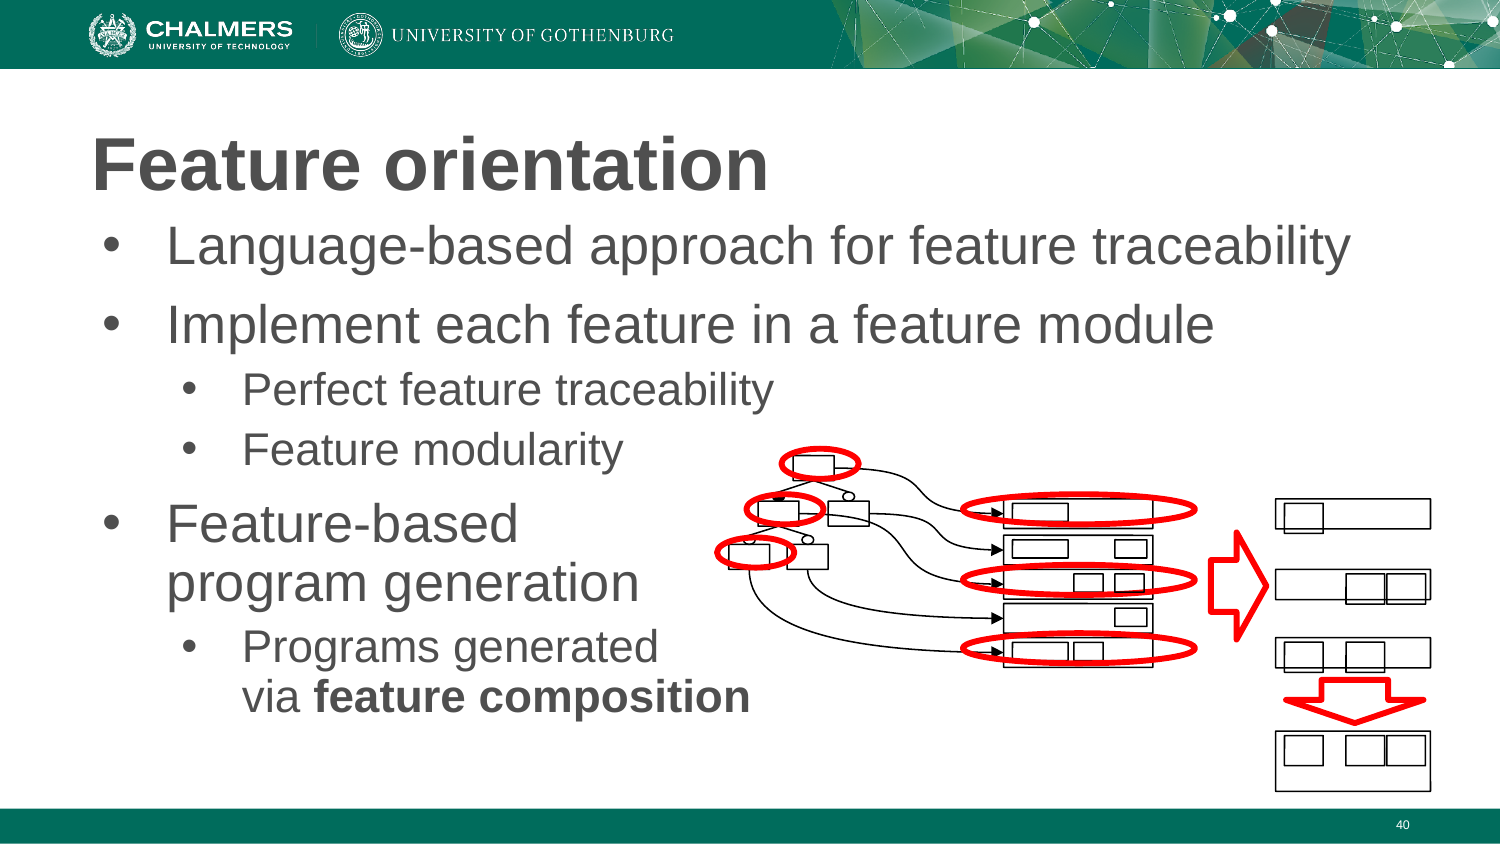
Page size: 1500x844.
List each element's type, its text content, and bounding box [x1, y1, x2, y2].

slide_number ‹#› [1074, 809, 1425, 844]
title Feature orientation [76, 100, 1425, 210]
picture [64, 0, 696, 85]
picture [759, 0, 1500, 68]
list Language-based approach for feature traceability Implement each feature in a feature module Perfect feature traceability Feature modularity Feature-based program generation Programs generated via feature composition [76, 210, 1425, 782]
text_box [716, 448, 1431, 792]
